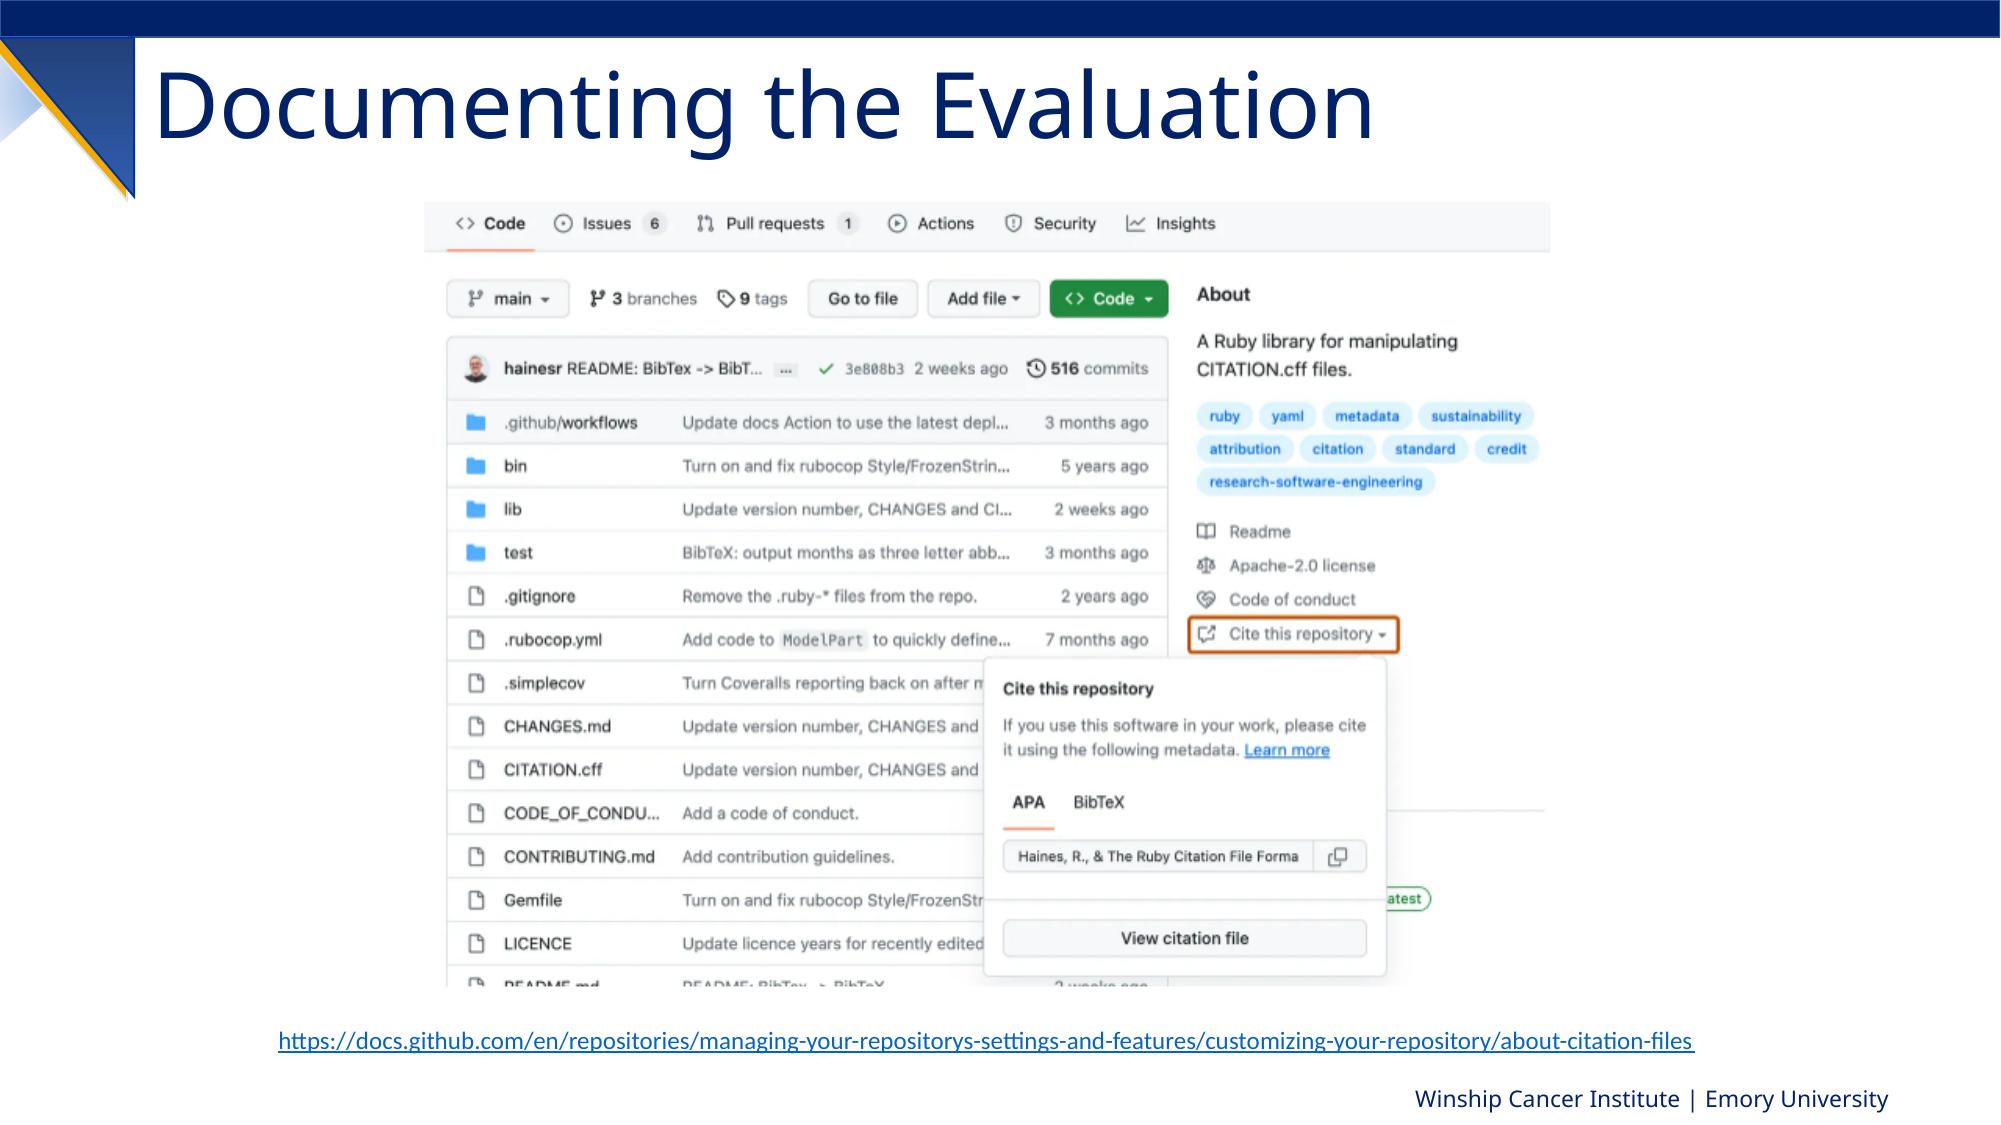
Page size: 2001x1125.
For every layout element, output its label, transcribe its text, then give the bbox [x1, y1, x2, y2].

text_box Documenting the Evaluation [137, 0, 2000, 218]
picture [412, 190, 1588, 1018]
text_box https://docs.github.com/en/repositories/managing-your-repositorys-settings-and-features/customizing-your-repository/about-citation-files [263, 1017, 1737, 1063]
